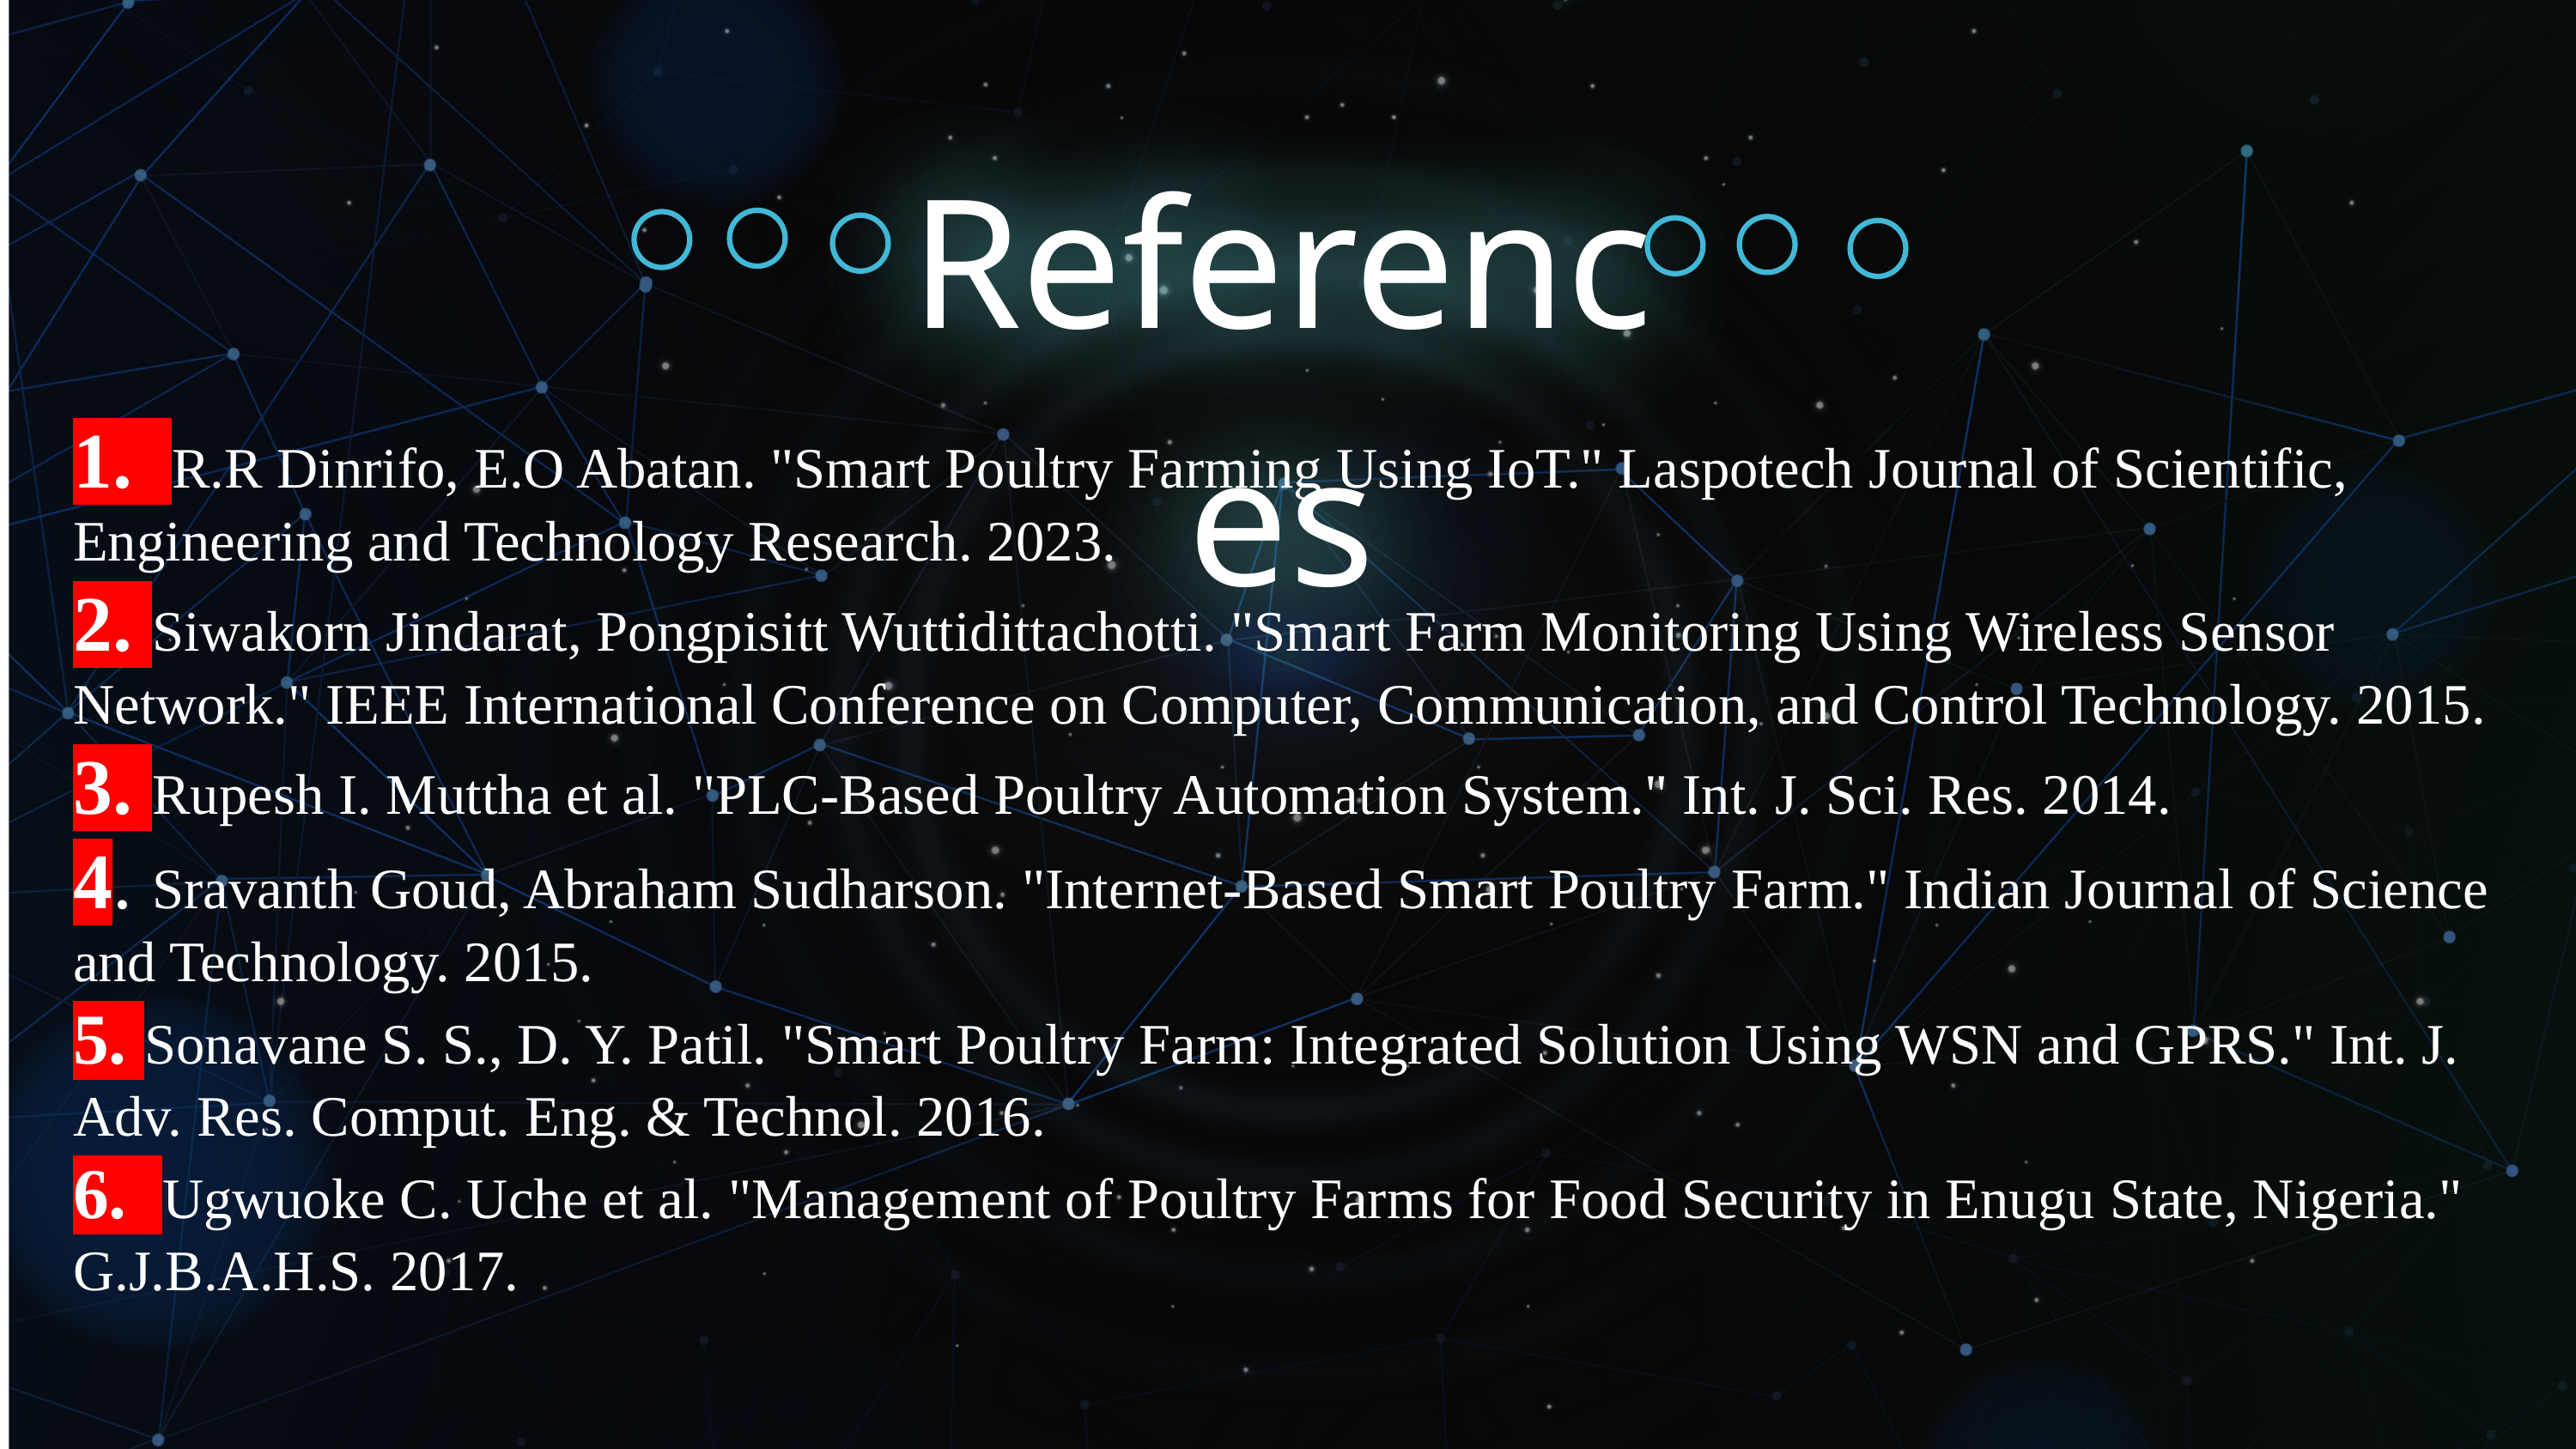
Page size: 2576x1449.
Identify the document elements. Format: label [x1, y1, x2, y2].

text_box [1850, 220, 1906, 277]
picture [9, 0, 2576, 1449]
text_box [1739, 215, 1795, 273]
text_box [729, 209, 786, 267]
text_box [832, 215, 889, 272]
text_box [634, 211, 690, 268]
text_box [1647, 217, 1704, 275]
